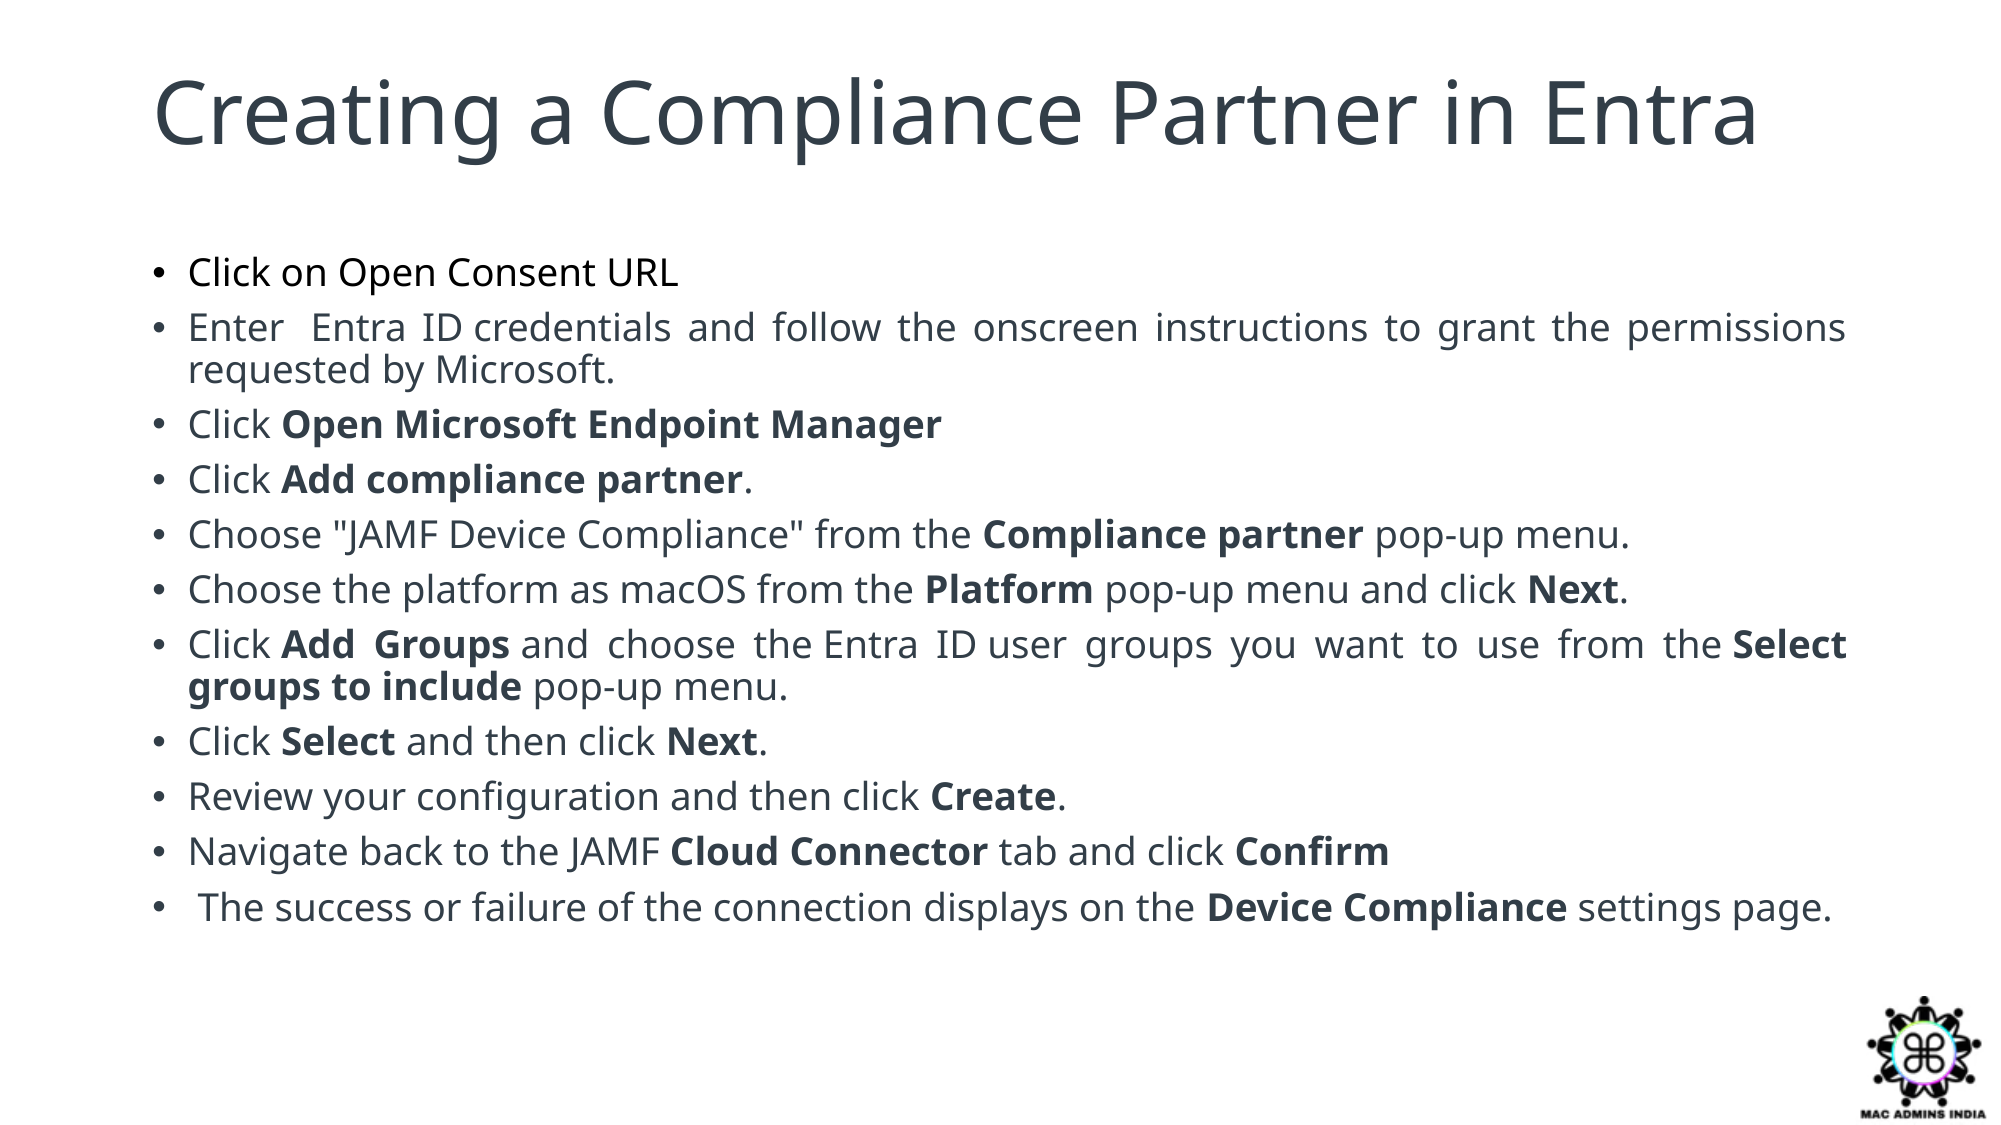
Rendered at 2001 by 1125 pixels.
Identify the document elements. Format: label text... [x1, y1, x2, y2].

picture [1848, 996, 1999, 1125]
list Click on Open Consent URL Enter Entra ID credentials and follow the onscreen instructions to grant the permissions requested by Microsoft. Click Open Microsoft Endpoint Manager Click Add compliance partner. Choose "JAMF Device Compliance" from the Compliance partner pop-up menu. Choose the platform as macOS from the Platform pop-up menu and click Next. Click Add Groups and choose the Entra ID user groups you want to use from the Select groups to include pop-up menu. Click Select and then click Next. Review your configuration and then click Create. Navigate back to the JAMF Cloud Connector tab and click Confirm The success or failure of the connection displays on the Device Compliance settings page. [137, 245, 1863, 960]
title Creating a Compliance Partner in Entra [137, 59, 1863, 245]
